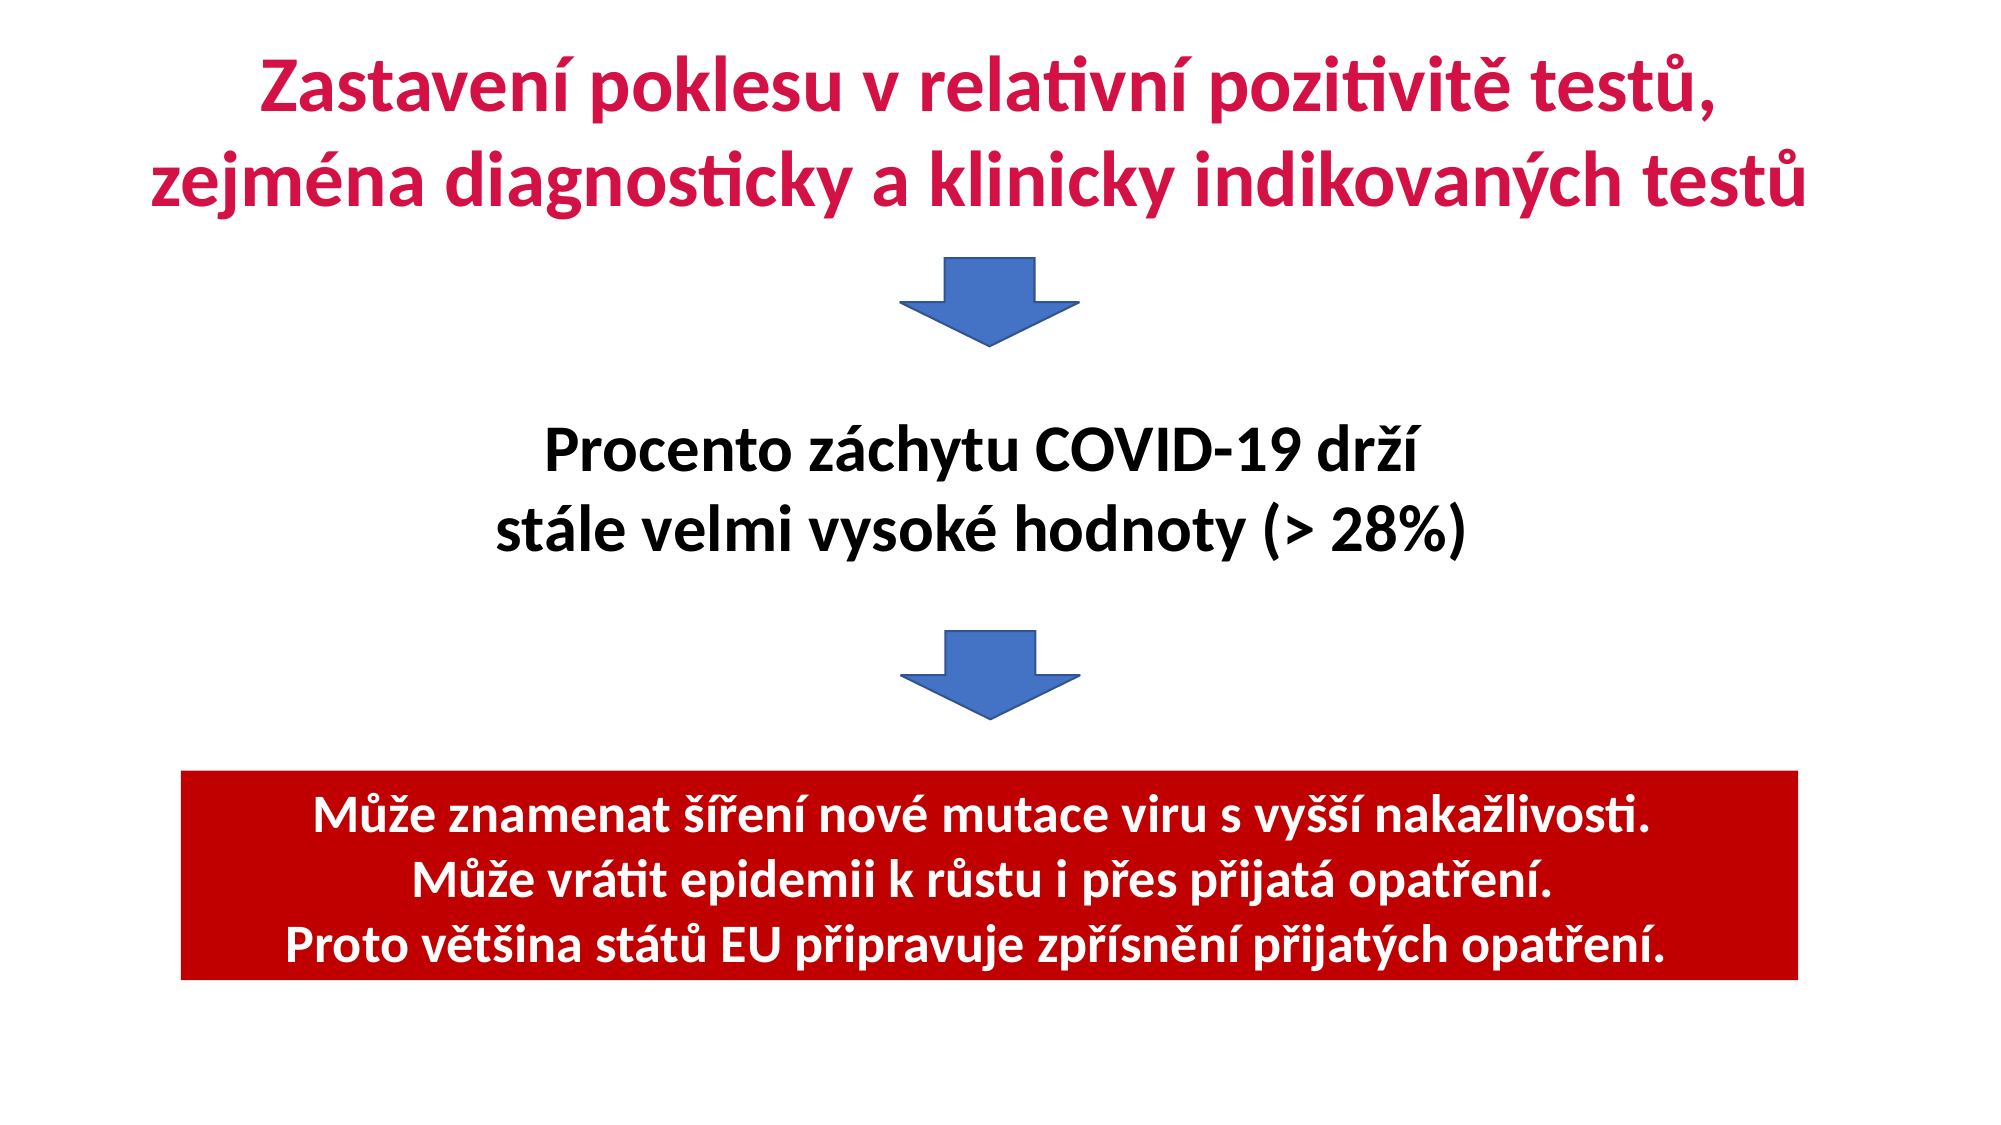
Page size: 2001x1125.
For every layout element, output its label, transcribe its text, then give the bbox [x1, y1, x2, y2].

text_box Zastavení poklesu v relativní pozitivitě testů, zejména diagnosticky a klinicky indikovaných testů [32, 25, 1947, 230]
text_box Může znamenat šíření nové mutace viru s vyšší nakažlivosti. Může vrátit epidemii k růstu i přes přijatá opatření. Proto většina států EU připravuje zpřísnění přijatých opatření. [180, 770, 1799, 981]
text_box [899, 257, 1080, 348]
text_box Procento záchytu COVID-19 drží stále velmi vysoké hodnoty (> 28%) [17, 397, 1962, 573]
text_box [900, 630, 1081, 721]
